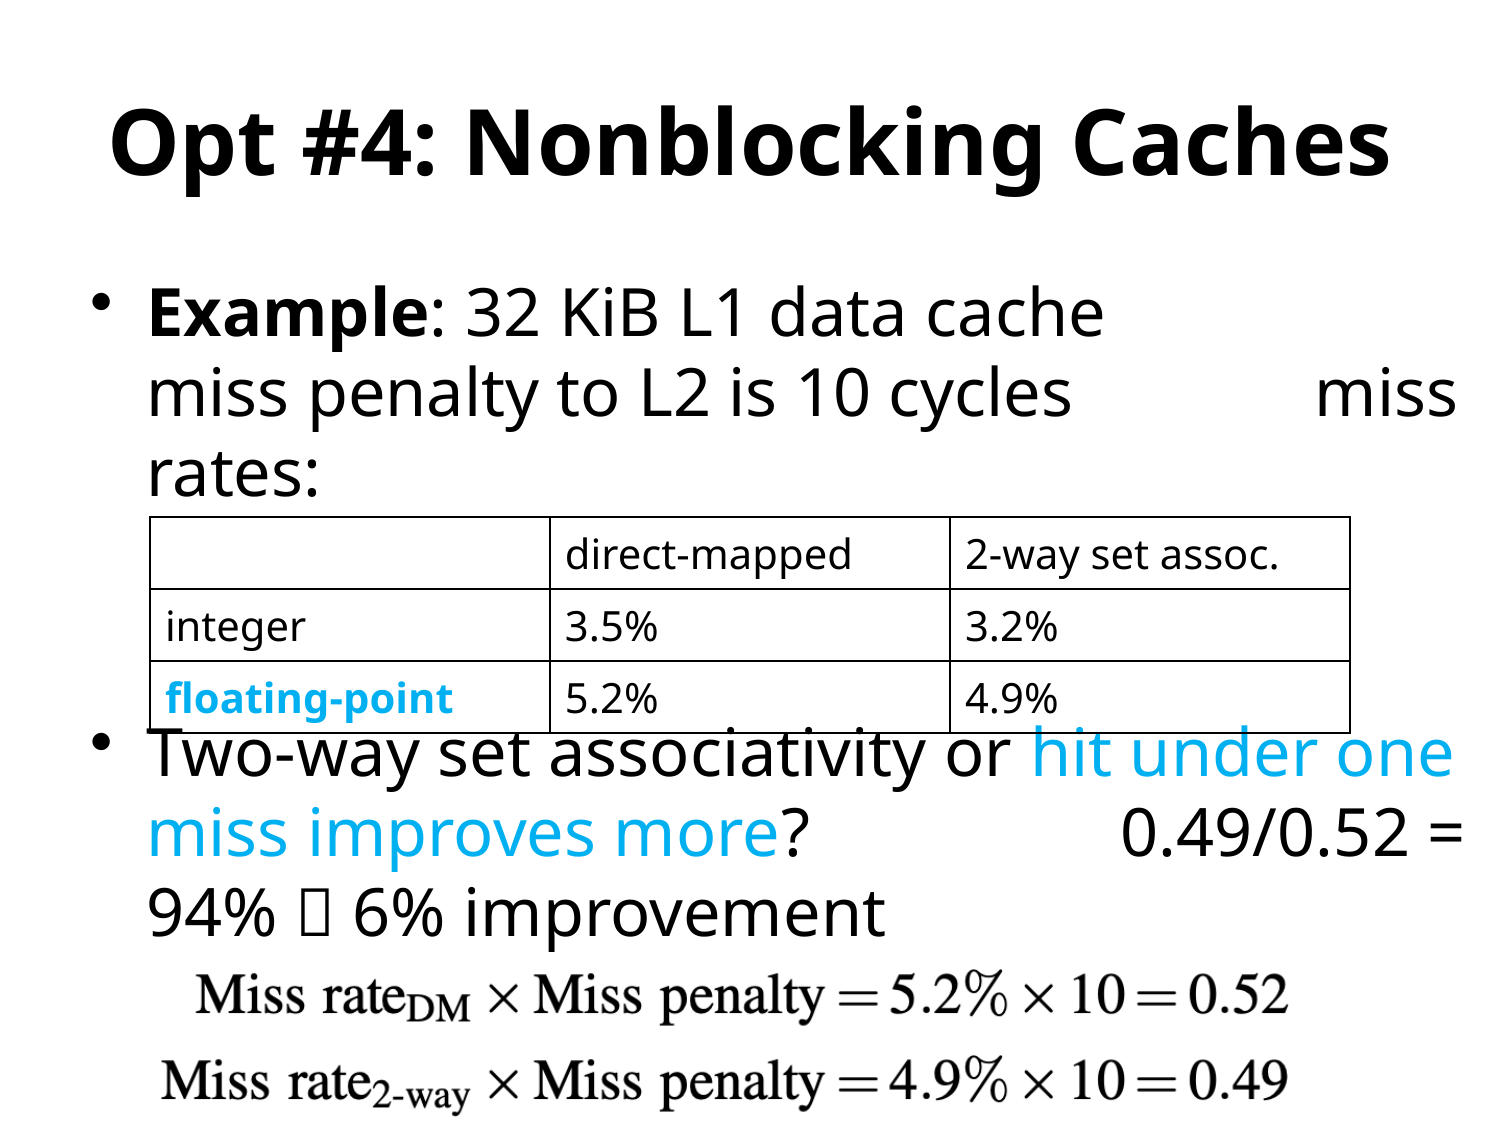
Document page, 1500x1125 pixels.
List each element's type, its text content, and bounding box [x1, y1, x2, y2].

title Opt #4: Nonblocking Caches [0, 45, 1500, 233]
table_cell 4.9% [951, 662, 1349, 732]
table_header 2-way set assoc. [951, 518, 1349, 588]
table_cell 3.2% [951, 590, 1349, 660]
table_cell floating-point [151, 662, 549, 732]
table_cell 5.2% [551, 662, 949, 732]
list Example: 32 KiB L1 data cache miss penalty to L2 is 10 cycles miss rates: Two-way set associativity or hit under one miss improves more? 0.49/0.52 = 94%  6% improvement [75, 262, 1500, 1125]
table_header direct-mapped [551, 518, 949, 588]
table_header [151, 518, 549, 588]
picture [157, 968, 1292, 1119]
table_cell integer [151, 590, 549, 660]
table_cell 3.5% [551, 590, 949, 660]
